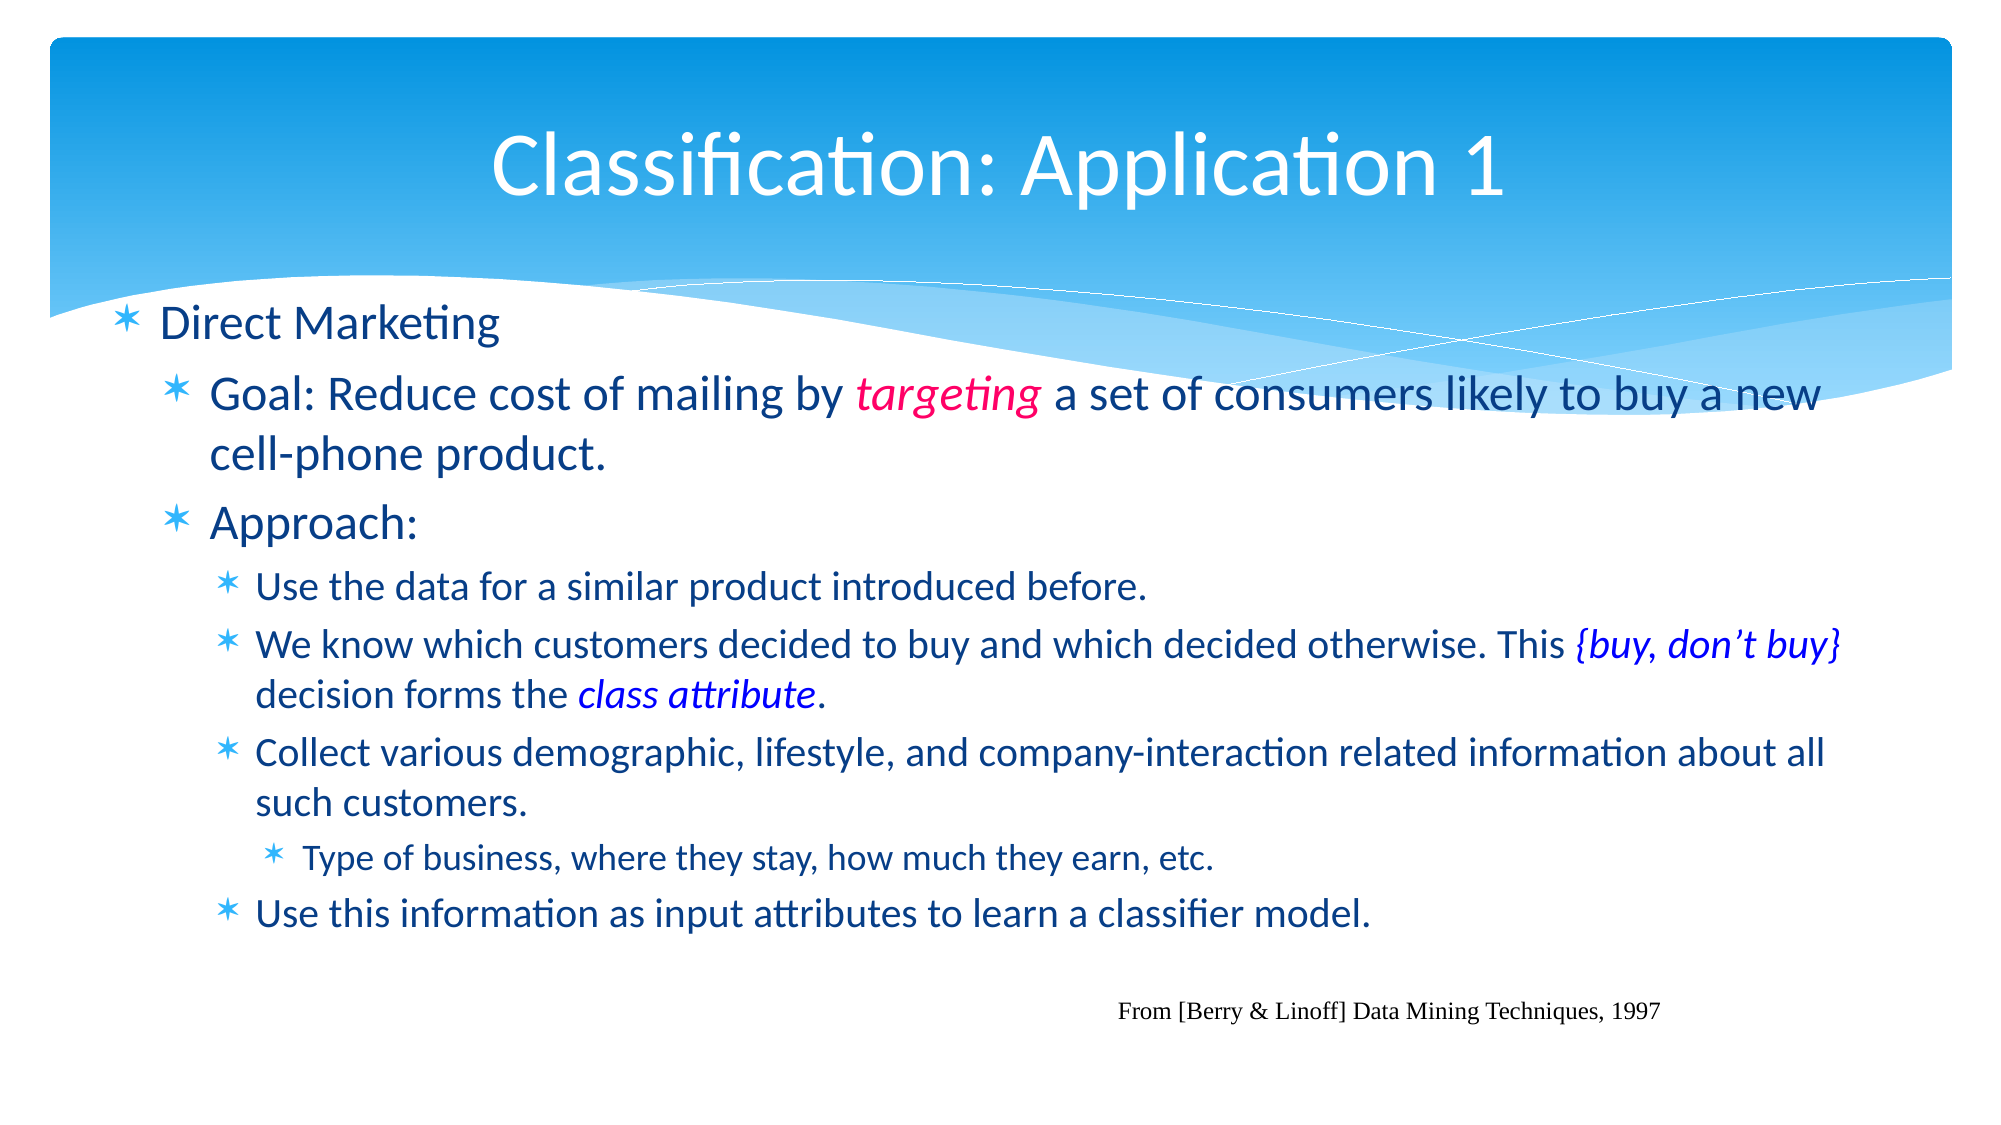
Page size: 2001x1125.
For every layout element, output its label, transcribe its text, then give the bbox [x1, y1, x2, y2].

text_box From [Berry & Linoff] Data Mining Techniques, 1997 [1103, 987, 1677, 1033]
list Direct Marketing Goal: Reduce cost of mailing by targeting a set of consumers likely to buy a new cell-phone product. Approach: Use the data for a similar product introduced before. We know which customers decided to buy and which decided otherwise. This {buy, don’t buy} decision forms the class attribute. Collect various demographic, lifestyle, and company-interaction related information about all such customers. Type of business, where they stay, how much they earn, etc. Use this information as input attributes to learn a classifier model. [99, 212, 1889, 1013]
title Classification: Application 1 [99, 55, 1900, 261]
